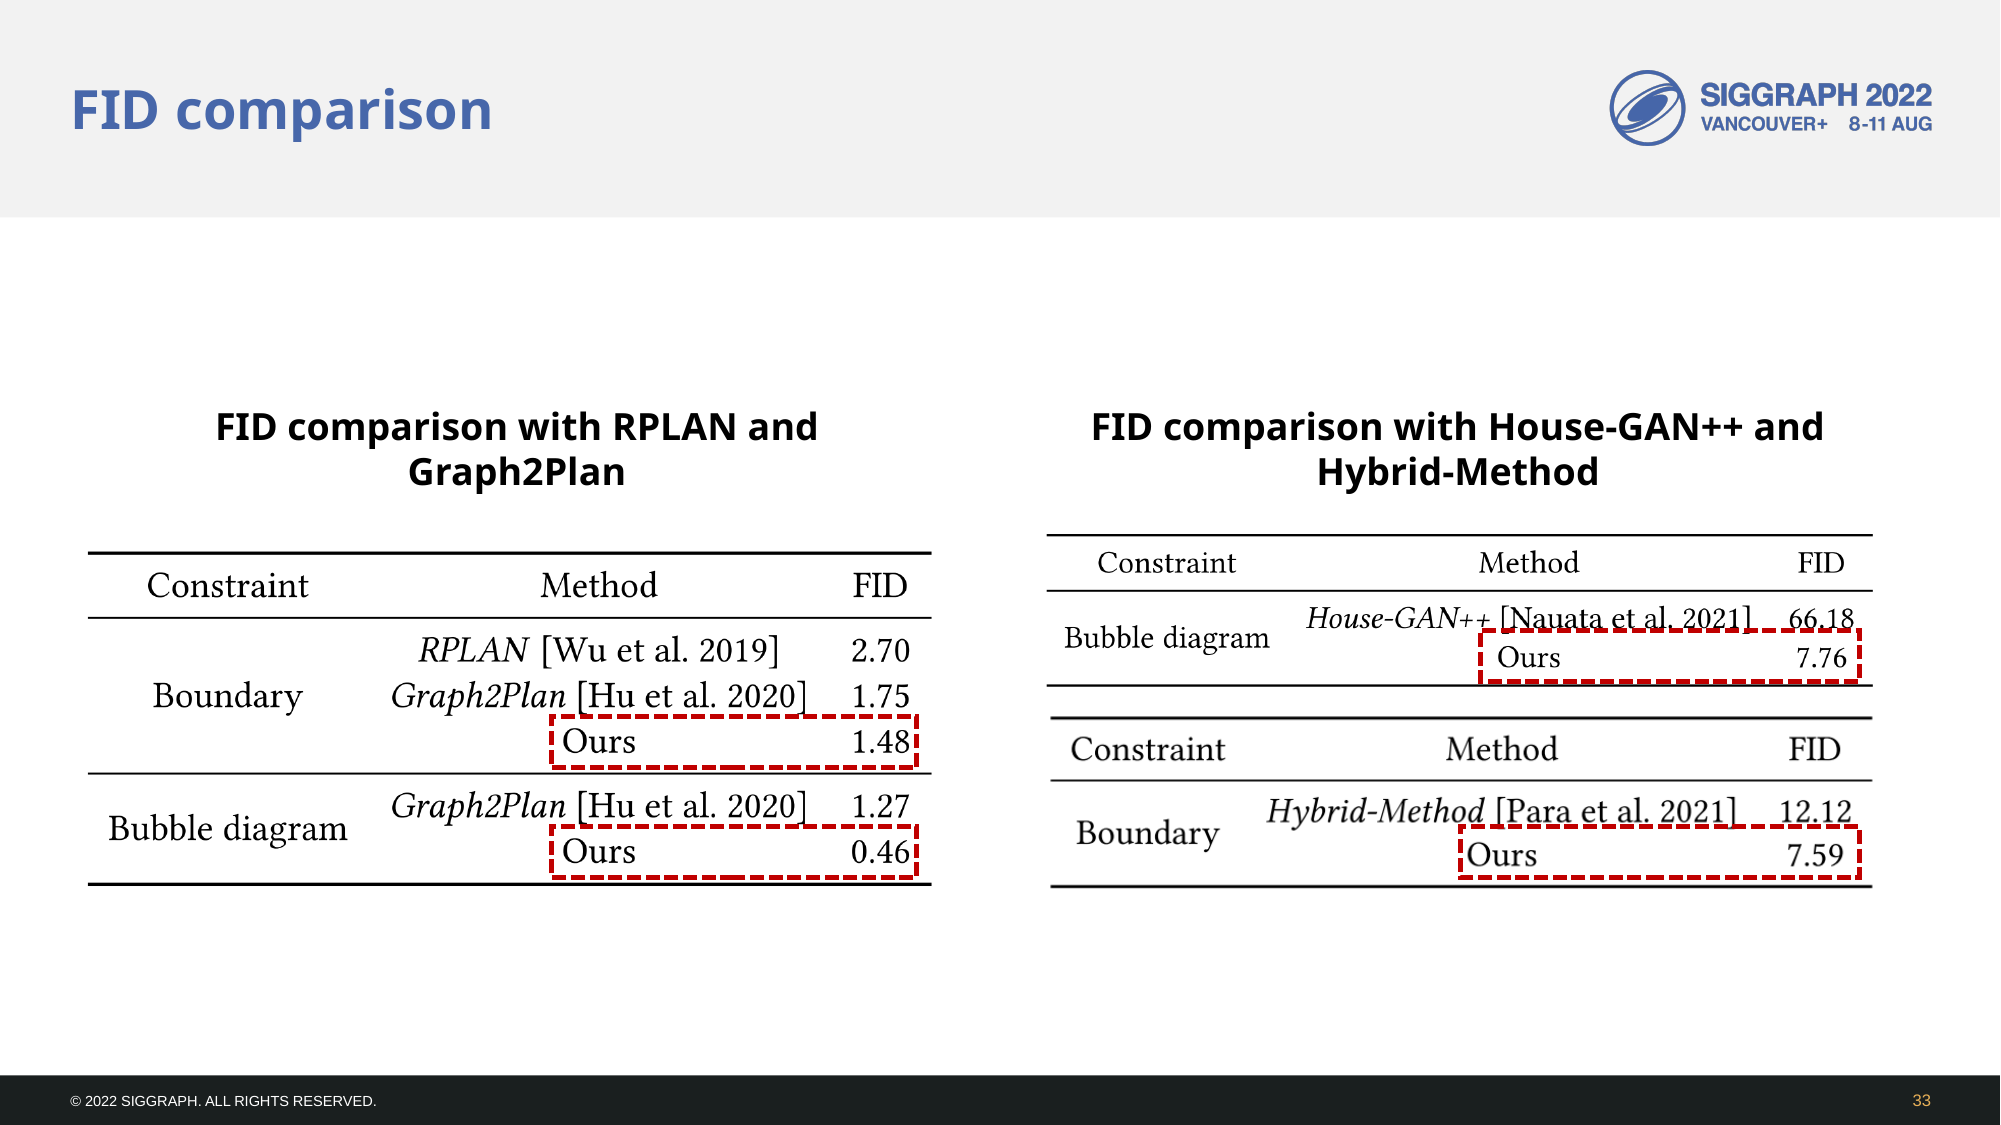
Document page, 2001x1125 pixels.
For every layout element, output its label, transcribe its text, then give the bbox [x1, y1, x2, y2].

slide_number 33 [1820, 1075, 1932, 1125]
text_box FID comparison with RPLAN and Graph2Plan [151, 395, 898, 501]
title FID comparison [70, 0, 1481, 216]
picture [1037, 705, 1884, 896]
text_box FID comparison with House-GAN++ and Hybrid-Method [1056, 395, 1875, 501]
picture [1609, 70, 1932, 146]
footer © 2022 SIGGRAPH. All Rights Reserved. [70, 1075, 510, 1125]
picture [1037, 525, 1884, 696]
picture [77, 540, 941, 896]
